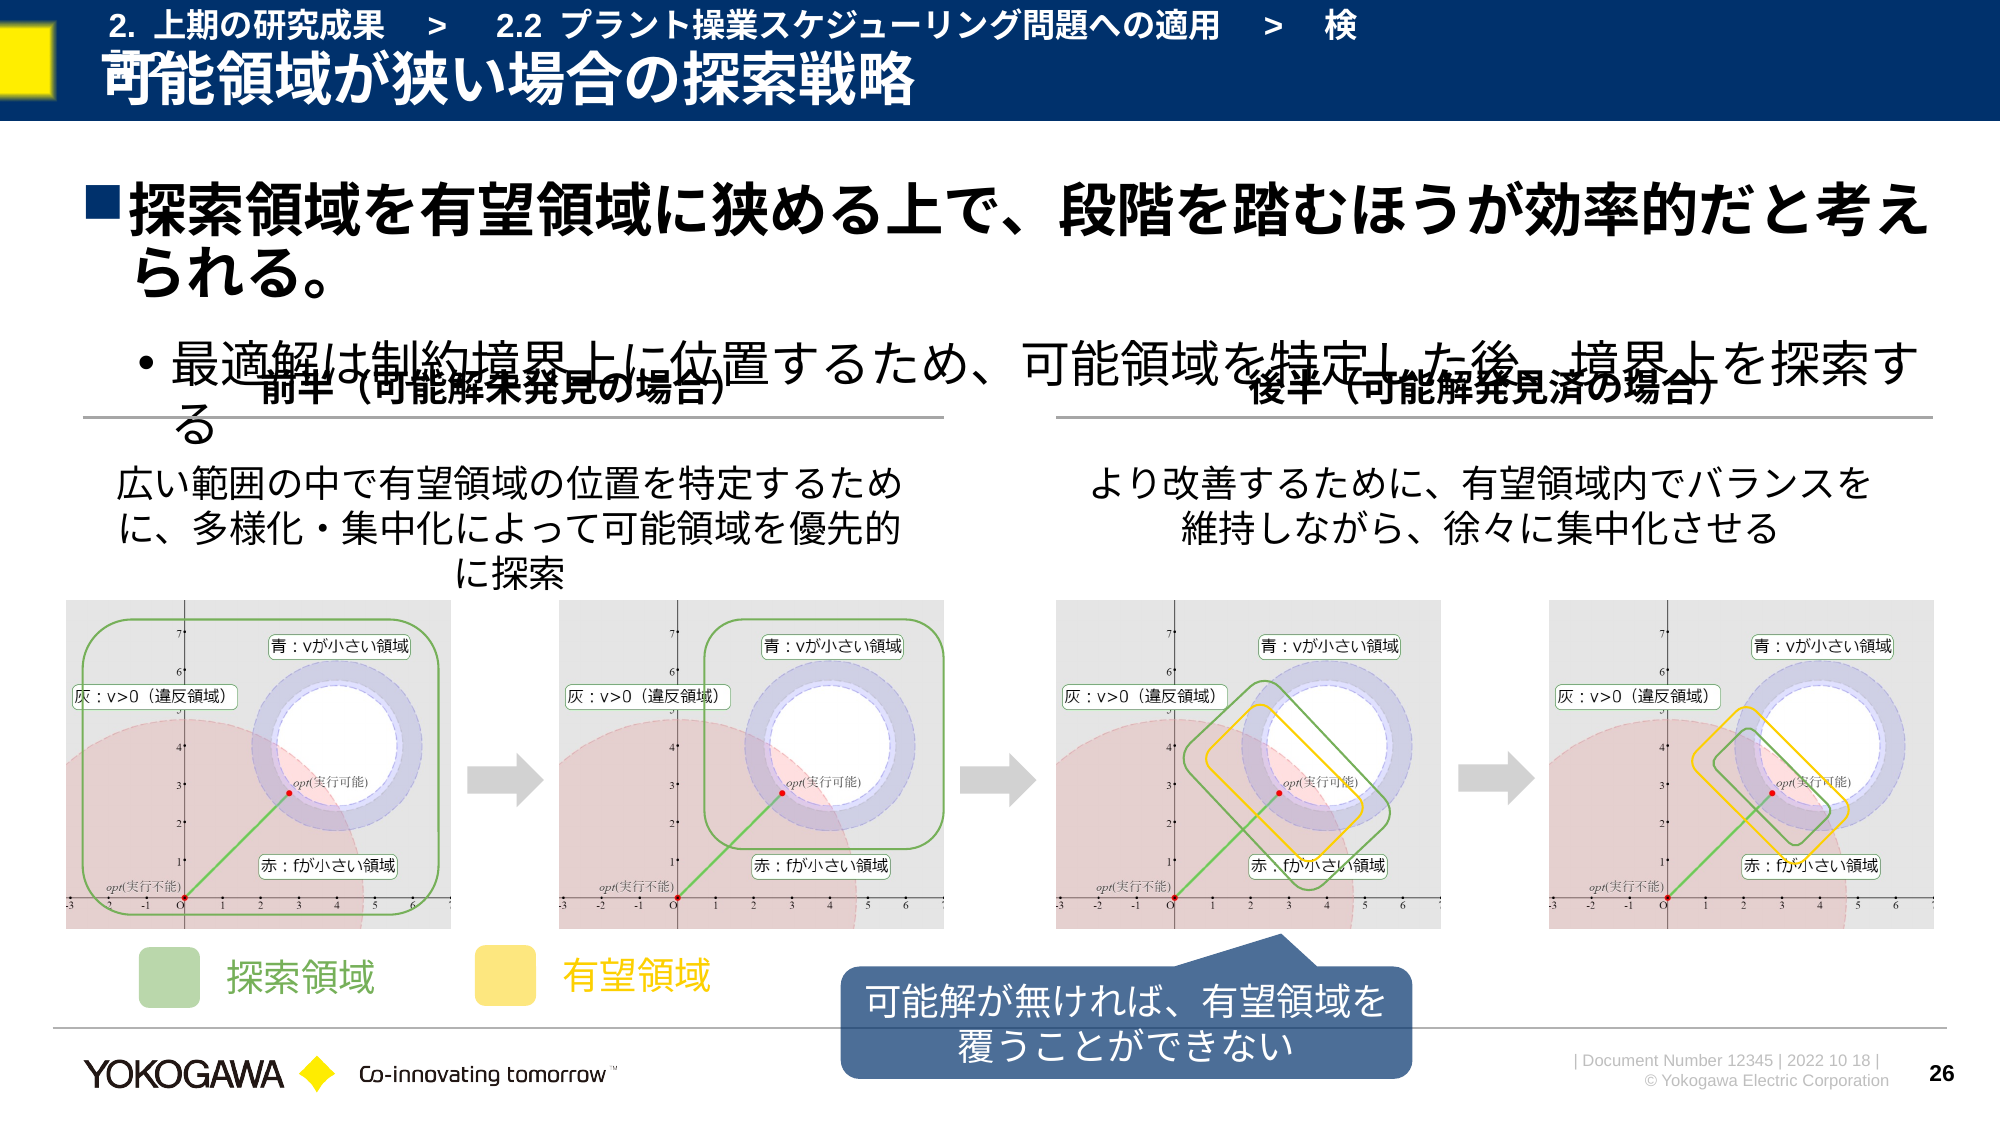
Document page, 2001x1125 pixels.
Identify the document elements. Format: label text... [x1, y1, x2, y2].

picture [0, 6, 69, 115]
text_box 前半（可能解未発見の場合） [242, 356, 765, 416]
picture [66, 600, 451, 929]
text_box より改善するために、有望領域内でバランスを 維持しながら、徐々に集中化させる [1069, 452, 1893, 558]
text_box 探索領域を有望領域に狭める上で、段階を踏むほうが効率的だと考えられる。 最適解は制約境界上に位置するため、可能領域を特定した後、境界上を探索する [66, 173, 1955, 360]
picture [83, 1055, 617, 1093]
text_box 広い範囲の中で有望領域の位置を特定するために、多様化・集中化によって可能領域を優先的に探索 [88, 452, 931, 603]
picture [1056, 600, 1441, 929]
title 可能領域が狭い場合の探索戦略 [84, 39, 1955, 125]
text_box [137, 946, 201, 1009]
text_box [958, 750, 1038, 810]
text_box [466, 750, 546, 810]
picture [1548, 600, 1934, 929]
picture [559, 600, 944, 929]
text_box 可能解が無ければ、有望領域を覆うことができない [839, 932, 1414, 1080]
text_box [473, 944, 538, 1007]
text_box 有望領域 [547, 944, 746, 1005]
text_box [1457, 748, 1537, 808]
text_box 後半（可能解発見済の場合） [1231, 356, 1754, 416]
text_box 2. 上期の研究成果 > 2.2 プラント操業スケジューリング問題への適用 > 検証２ [93, 0, 1399, 92]
slide_number 26 [1904, 1042, 1970, 1103]
text_box 探索領域 [211, 946, 410, 1007]
